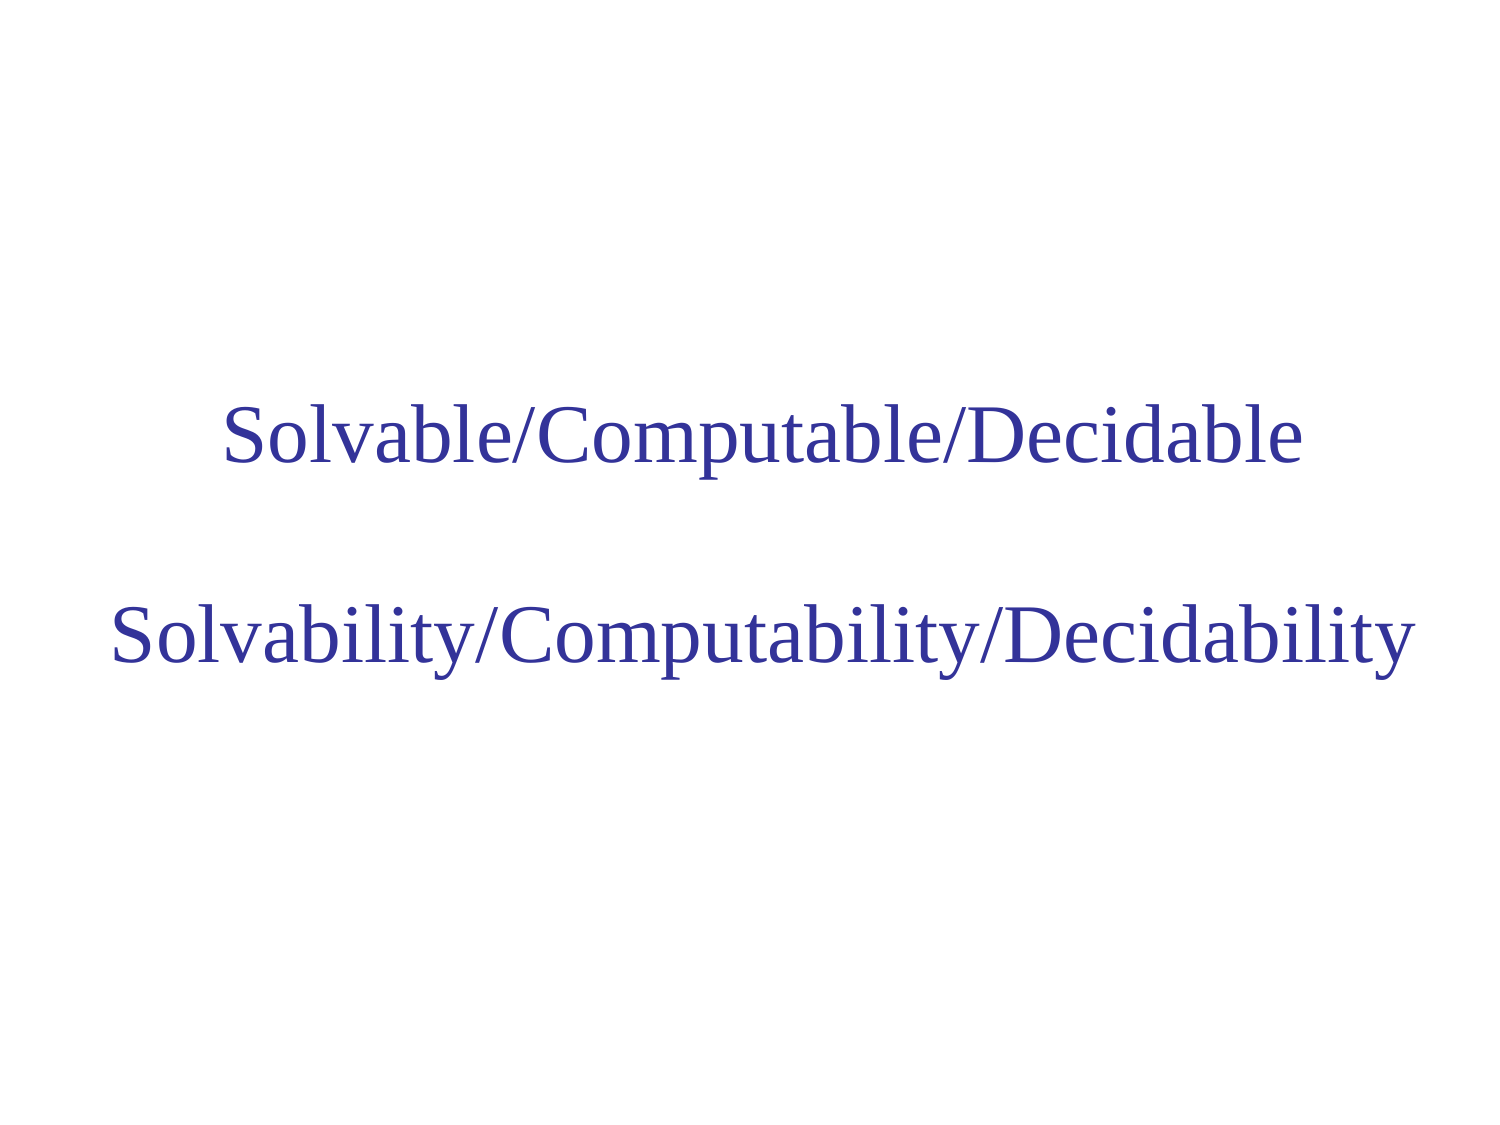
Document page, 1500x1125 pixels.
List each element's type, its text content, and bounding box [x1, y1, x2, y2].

title Solvable/Computable/Decidable Solvability/Computability/Decidability [74, 308, 1453, 687]
